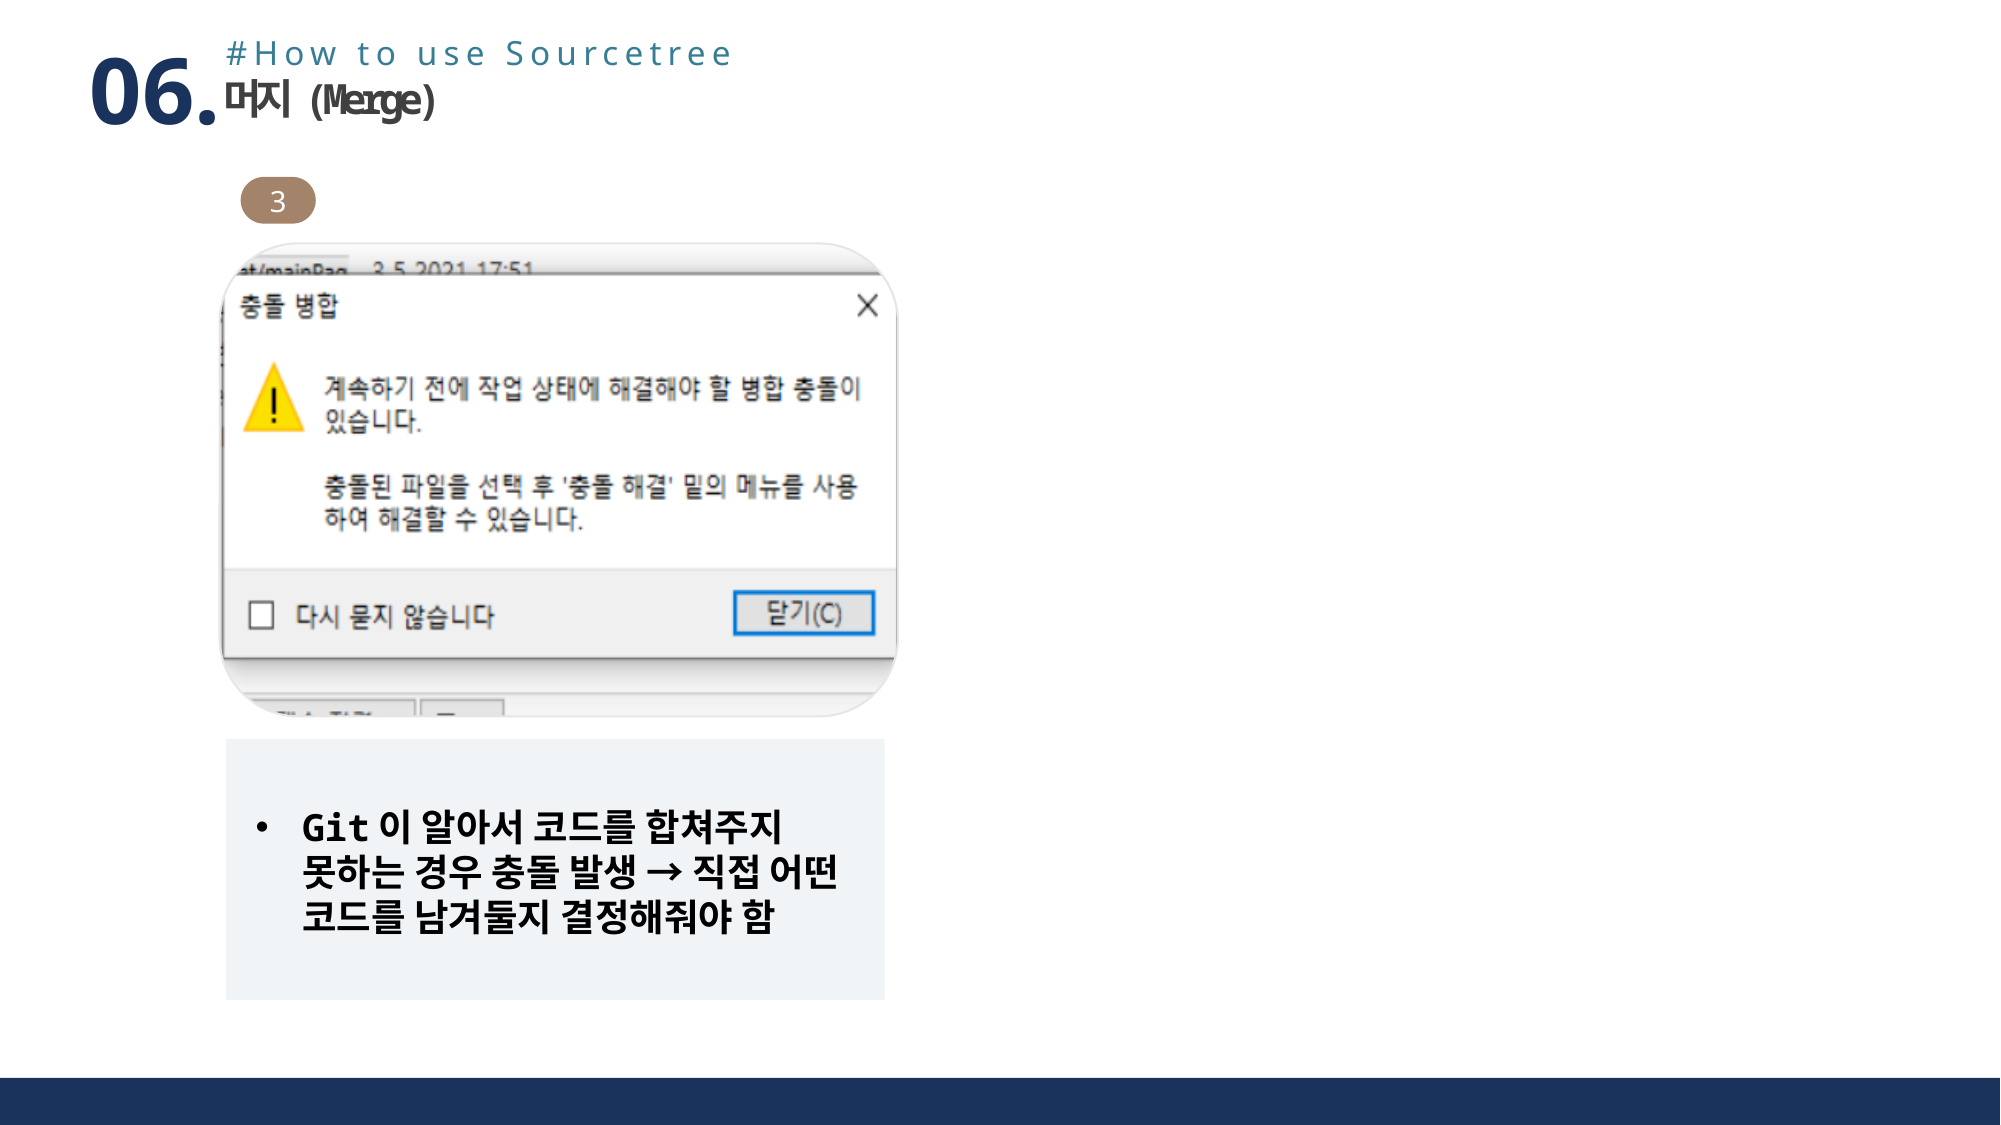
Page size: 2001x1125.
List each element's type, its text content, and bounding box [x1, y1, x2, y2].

text_box Git이 알아서 코드를 합쳐주지 못하는 경우 충돌 발생 → 직접 어떤 코드를 남겨둘지 결정해줘야 함 [248, 796, 855, 947]
text_box #How to use Sourcetree [218, 24, 740, 80]
text_box [226, 738, 885, 1001]
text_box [240, 174, 316, 226]
text_box 머지(Merge) [215, 65, 641, 131]
text_box [0, 1077, 2000, 1125]
text_box 06. [82, 25, 229, 150]
text_box [219, 243, 898, 717]
